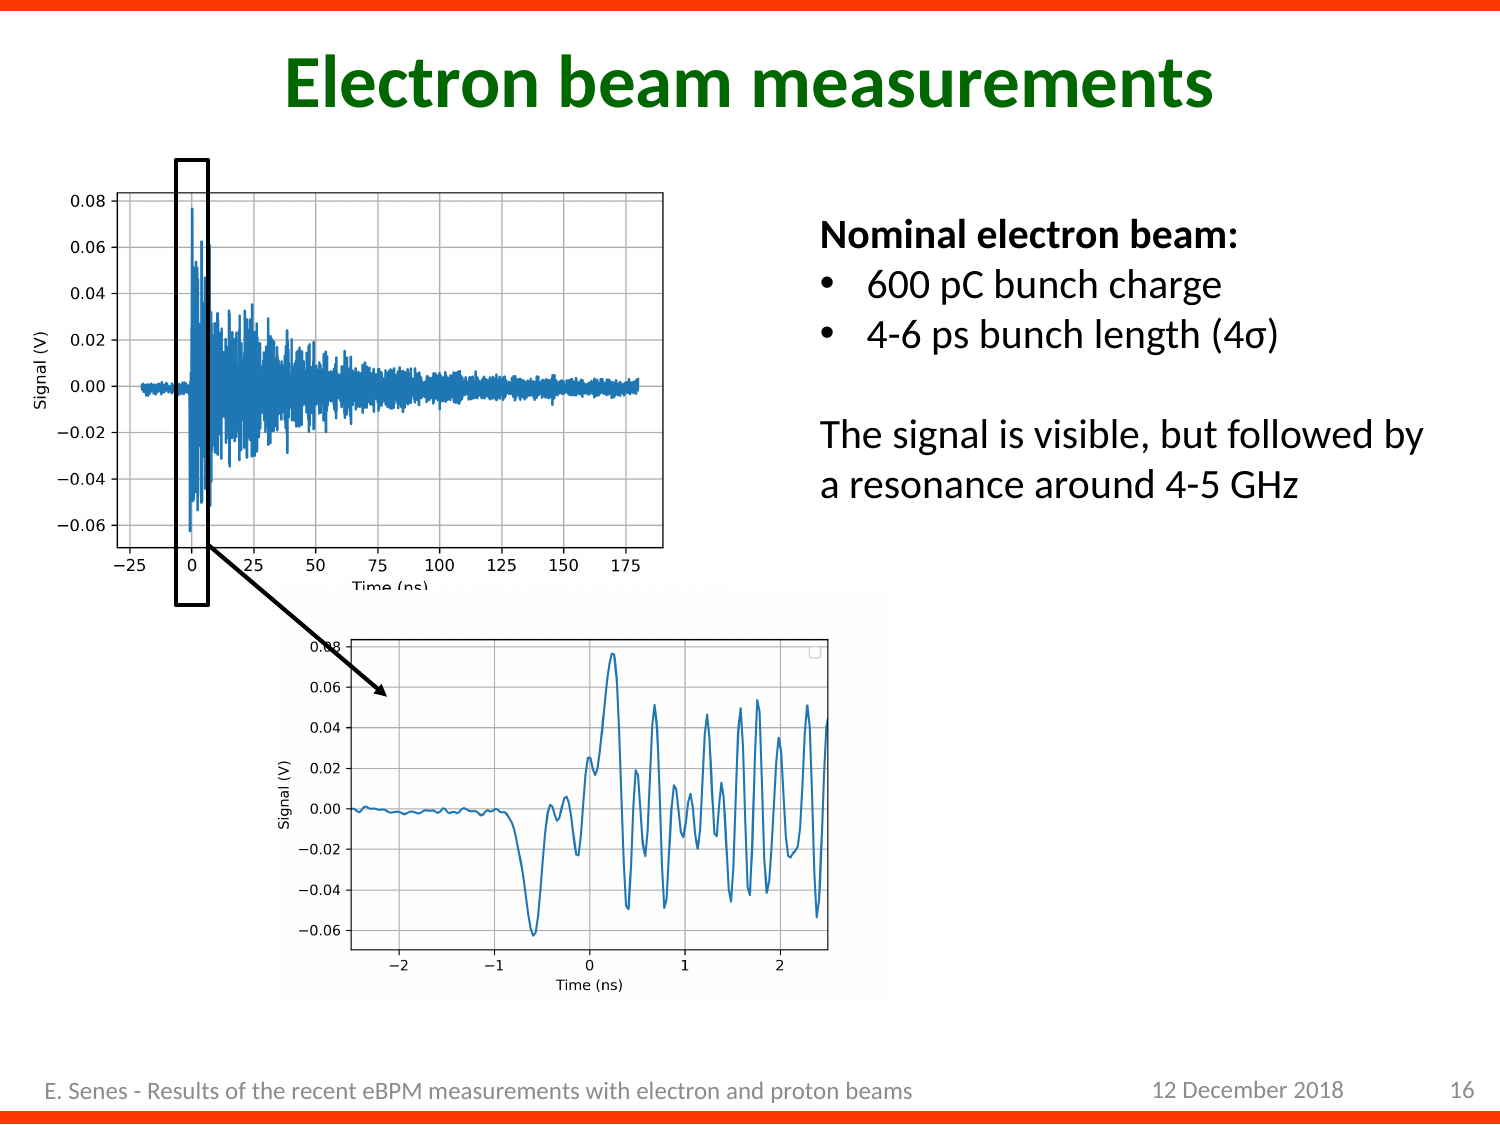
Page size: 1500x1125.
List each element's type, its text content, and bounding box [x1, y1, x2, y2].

picture [274, 590, 890, 1001]
text_box Nominal electron beam: 600 pC bunch charge 4-6 ps bunch length (4σ) The signal is visible, but followed by a resonance around 4-5 GHz [804, 199, 1453, 515]
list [29, 136, 733, 606]
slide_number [1009, 1058, 1360, 1119]
footer E. Senes - Results of the recent eBPM measurements with electron and proton beams [29, 1059, 994, 1120]
title Electron beam measurements [75, 19, 1425, 137]
slide_number 15 [1376, 1058, 1490, 1119]
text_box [207, 544, 388, 697]
